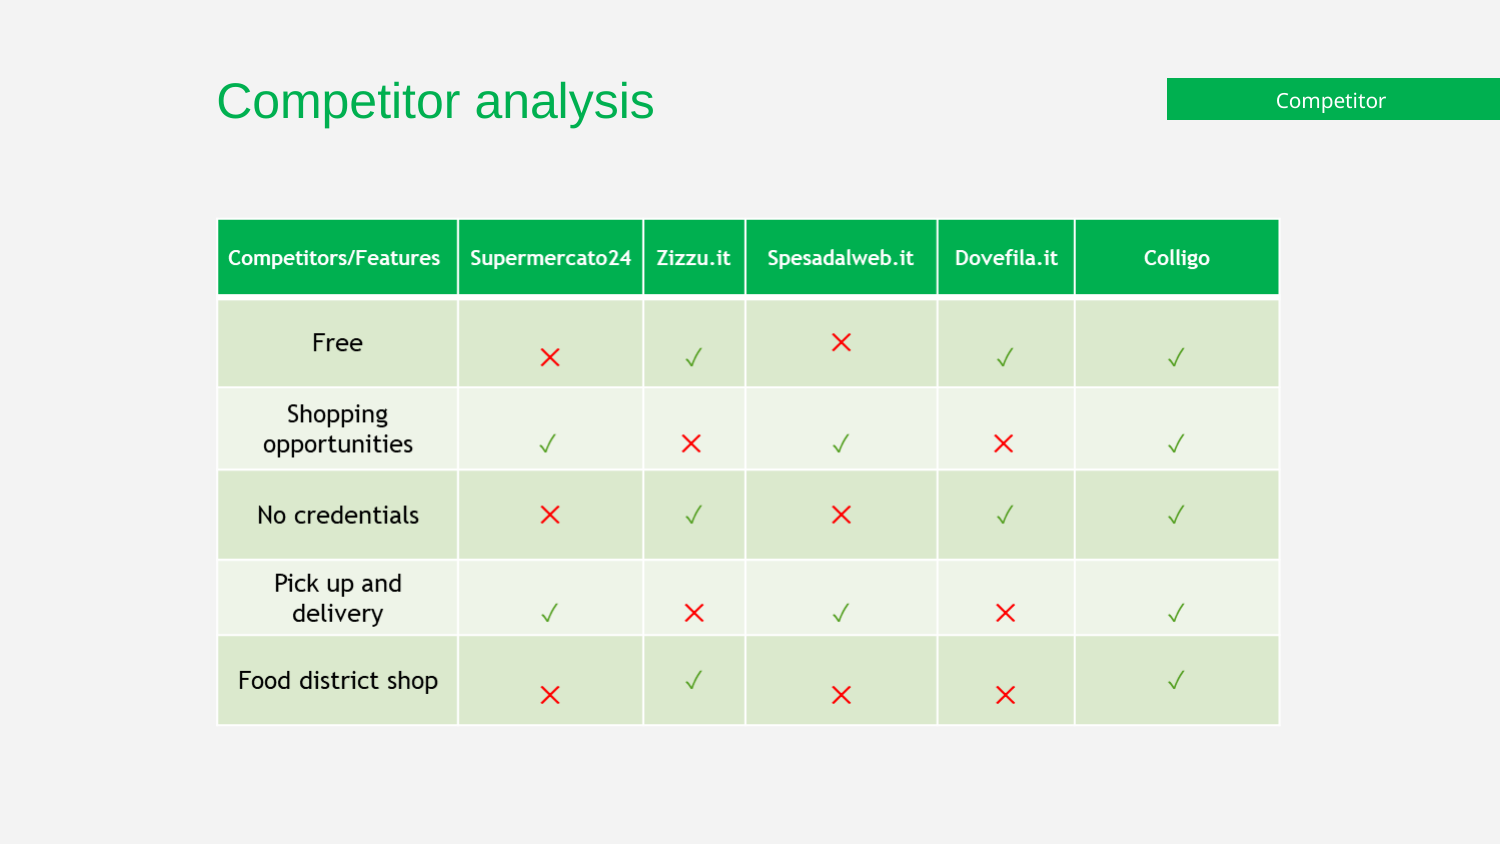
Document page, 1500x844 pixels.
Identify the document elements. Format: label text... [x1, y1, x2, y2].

text_box Competitor analysis [201, 61, 952, 136]
text_box [1402, 78, 1500, 120]
title Competitor [971, 52, 1402, 128]
picture [216, 217, 1284, 728]
